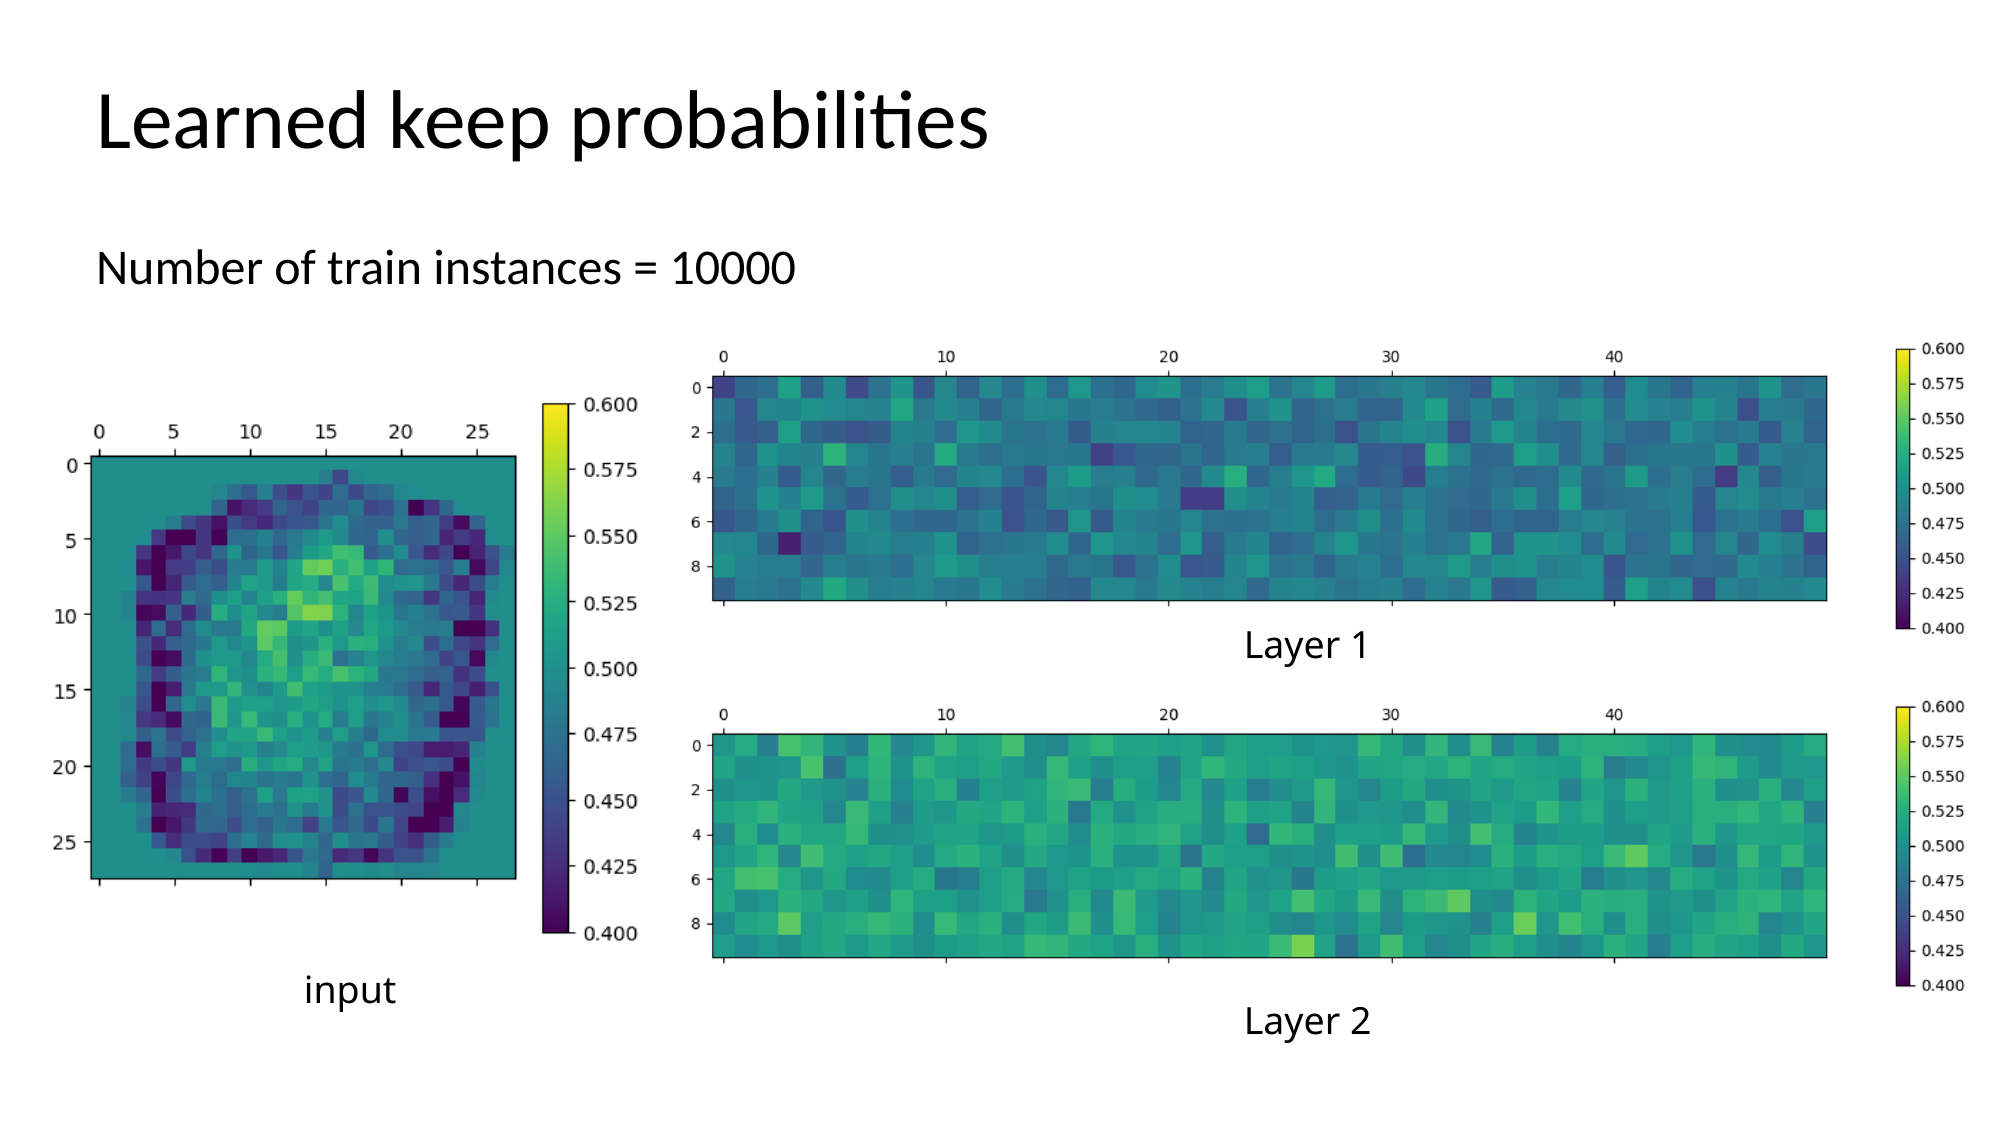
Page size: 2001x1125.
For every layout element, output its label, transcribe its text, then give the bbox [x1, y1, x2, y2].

text_box Number of train instances = 10000 [81, 226, 1904, 302]
text_box input [87, 959, 613, 1019]
picture [679, 688, 1975, 1005]
text_box Layer 2 [1045, 1005, 1570, 1050]
picture [37, 381, 651, 958]
text_box Layer 1 [1045, 648, 1570, 674]
picture [679, 330, 1975, 648]
text_box Learned keep probabilities [81, 57, 1824, 173]
